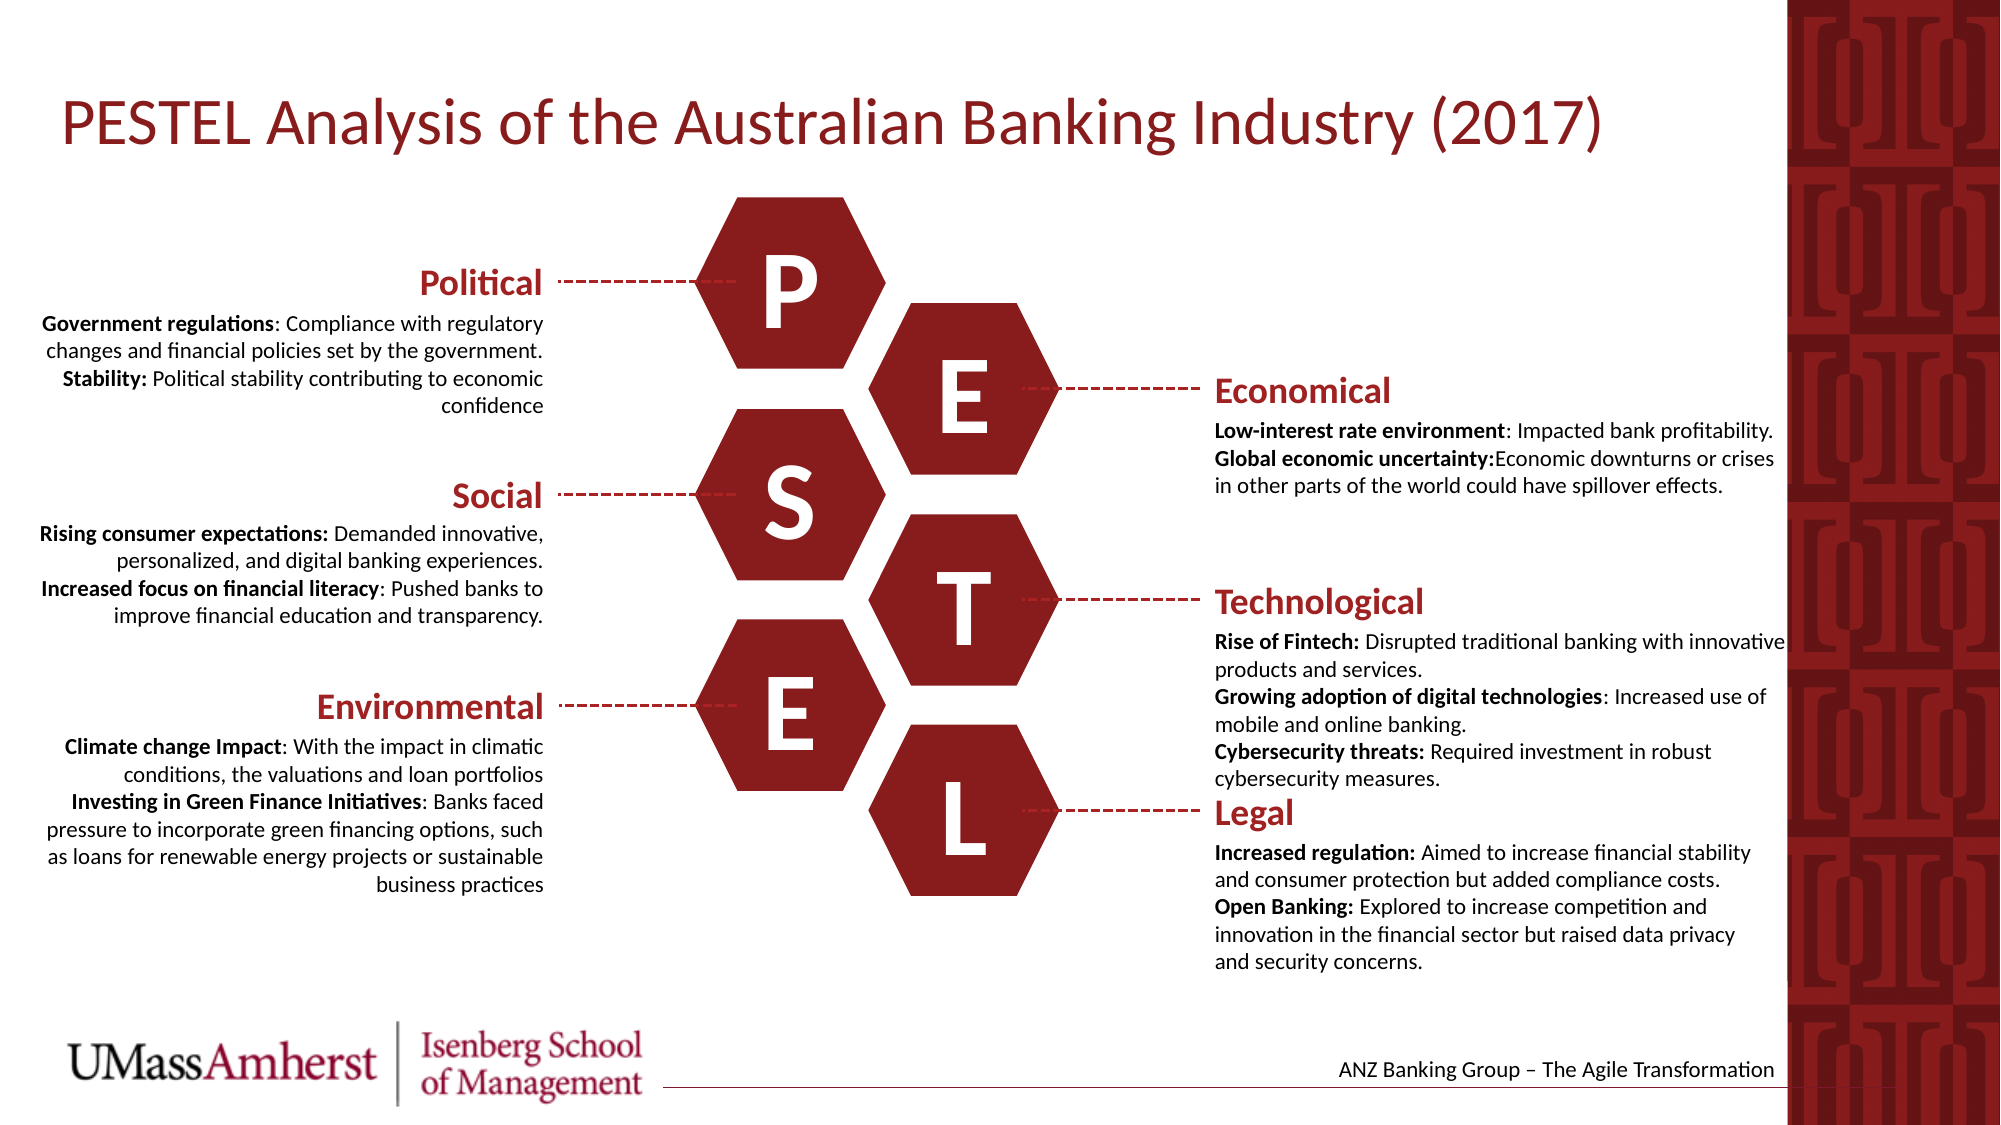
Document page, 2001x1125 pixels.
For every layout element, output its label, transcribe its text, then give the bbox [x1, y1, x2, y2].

text_box E [694, 618, 887, 792]
text_box Economical [1200, 358, 1421, 408]
text_box T [867, 513, 1061, 687]
text_box Environmental [295, 674, 559, 724]
text_box S [694, 407, 887, 582]
text_box Legal [1200, 799, 1453, 829]
text_box Technological [1200, 569, 1453, 619]
text_box E [867, 302, 1061, 476]
picture [55, 1012, 652, 1118]
text_box Rise of Fintech: Disrupted traditional banking with innovative products and services. Growing adoption of digital technologies: Increased use of mobile and online banking. Cybersecurity threats: Required investment in robust cybersecurity measures. [1200, 619, 1823, 799]
text_box Political [336, 250, 558, 301]
picture [1787, 0, 2000, 1125]
list PESTEL Analysis of the Australian Banking Industry (2017) [46, 79, 1703, 182]
text_box Low-interest rate environment: Impacted bank profitability. Global economic uncertainty:Economic downturns or crises in other parts of the world could have spillover effects. [1200, 408, 1796, 506]
text_box Government regulations: Compliance with regulatory changes and financial policies set by the government. Stability: Political stability contributing to economic confidence [22, 301, 559, 426]
text_box Rising consumer expectations: Demanded innovative, personalized, and digital banking experiences. Increased focus on financial literacy: Pushed banks to improve financial education and transparency. [22, 511, 559, 636]
text_box Increased regulation: Aimed to increase financial stability and consumer protection but added compliance costs. Open Banking: Explored to increase competition and innovation in the financial sector but raised data privacy and security concerns. [1200, 829, 1782, 982]
text_box Climate change Impact: With the impact in climatic conditions, the valuations and loan portfolios Investing in Green Finance Initiatives: Banks faced pressure to incorporate green financing options, such as loans for renewable energy projects or sustainable business practices [22, 724, 559, 905]
text_box Social [336, 463, 558, 511]
text_box P [693, 196, 887, 370]
text_box L [867, 723, 1061, 898]
